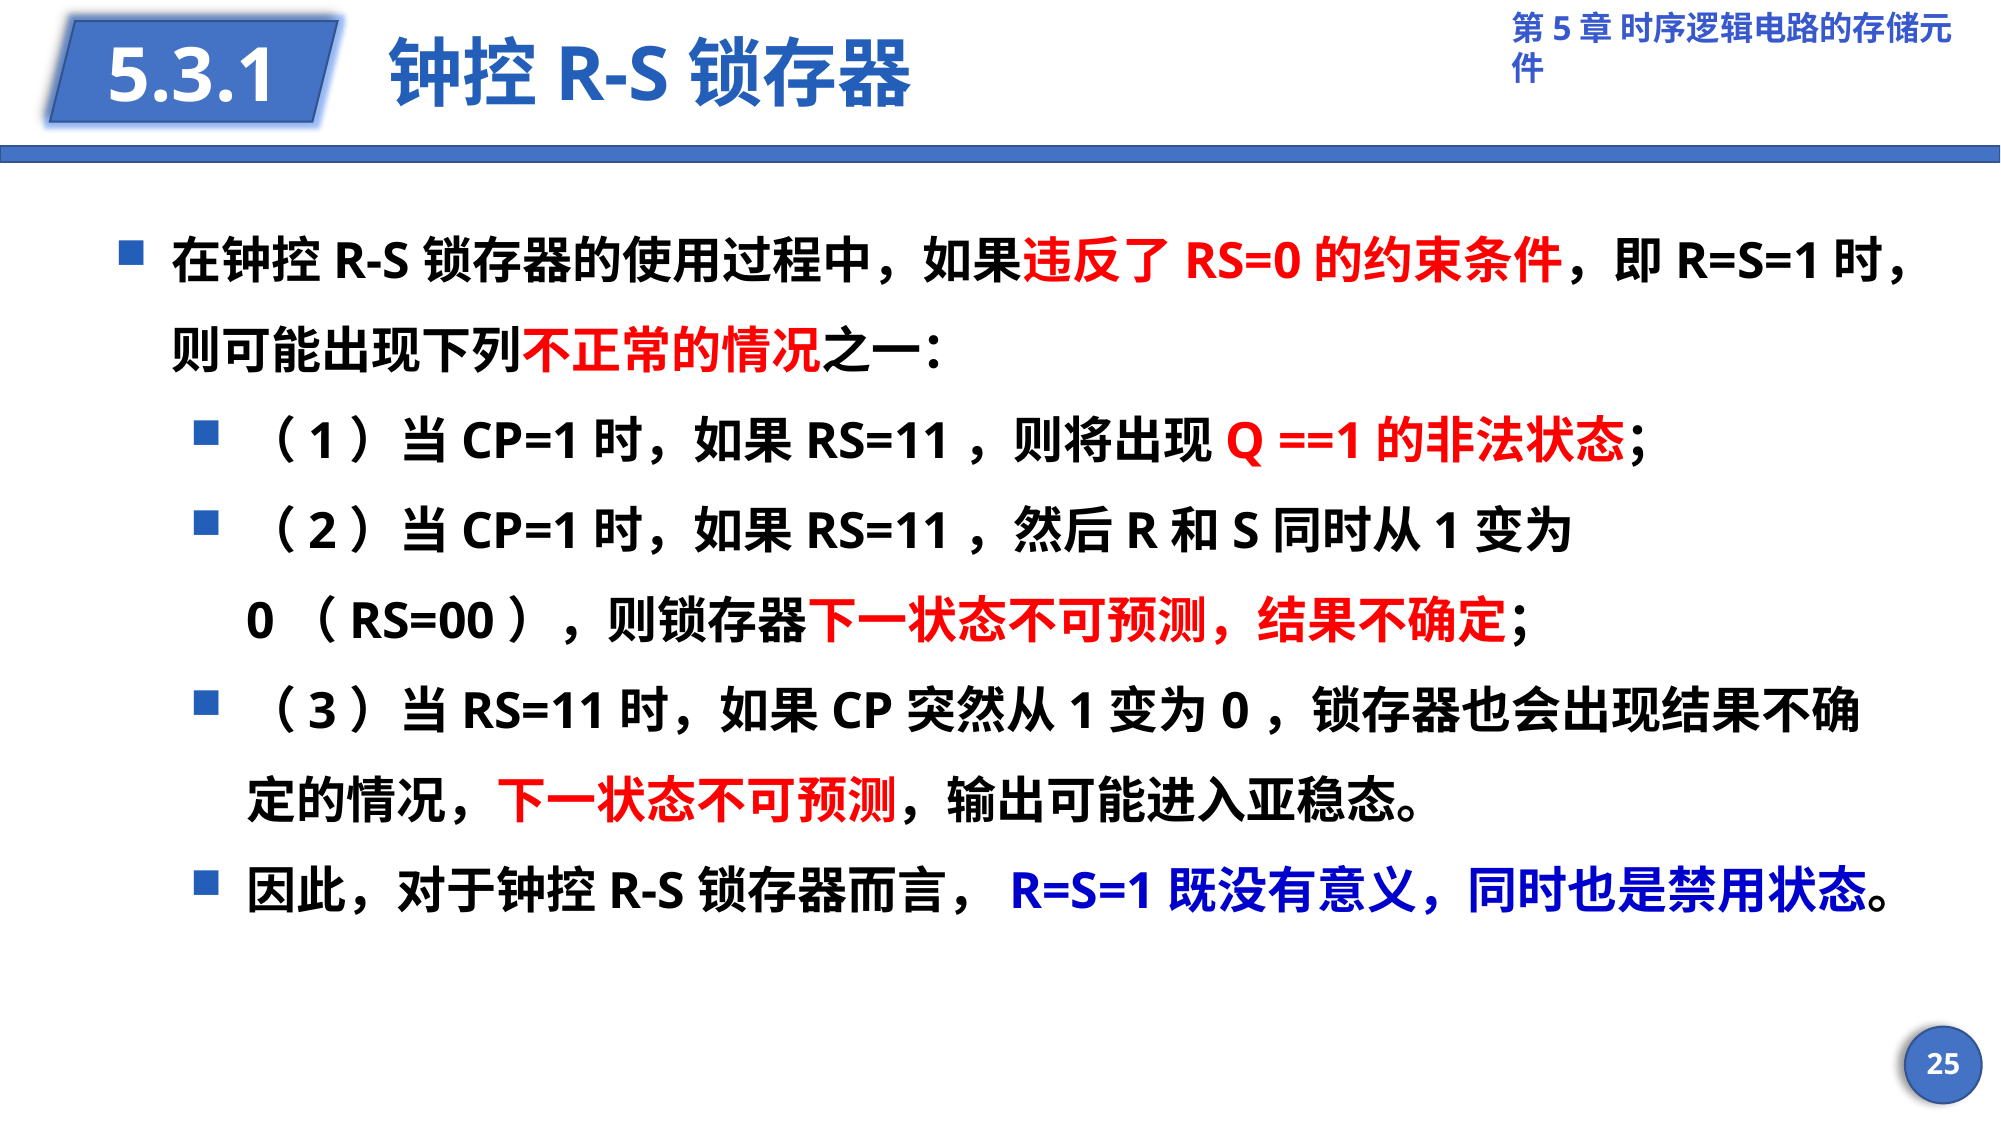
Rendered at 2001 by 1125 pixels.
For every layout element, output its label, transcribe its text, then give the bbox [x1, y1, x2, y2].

title 钟控R-S锁存器 [372, 16, 1324, 137]
text_box 5.3.1 [48, 20, 339, 123]
slide_number 25 [1896, 1035, 1990, 1095]
